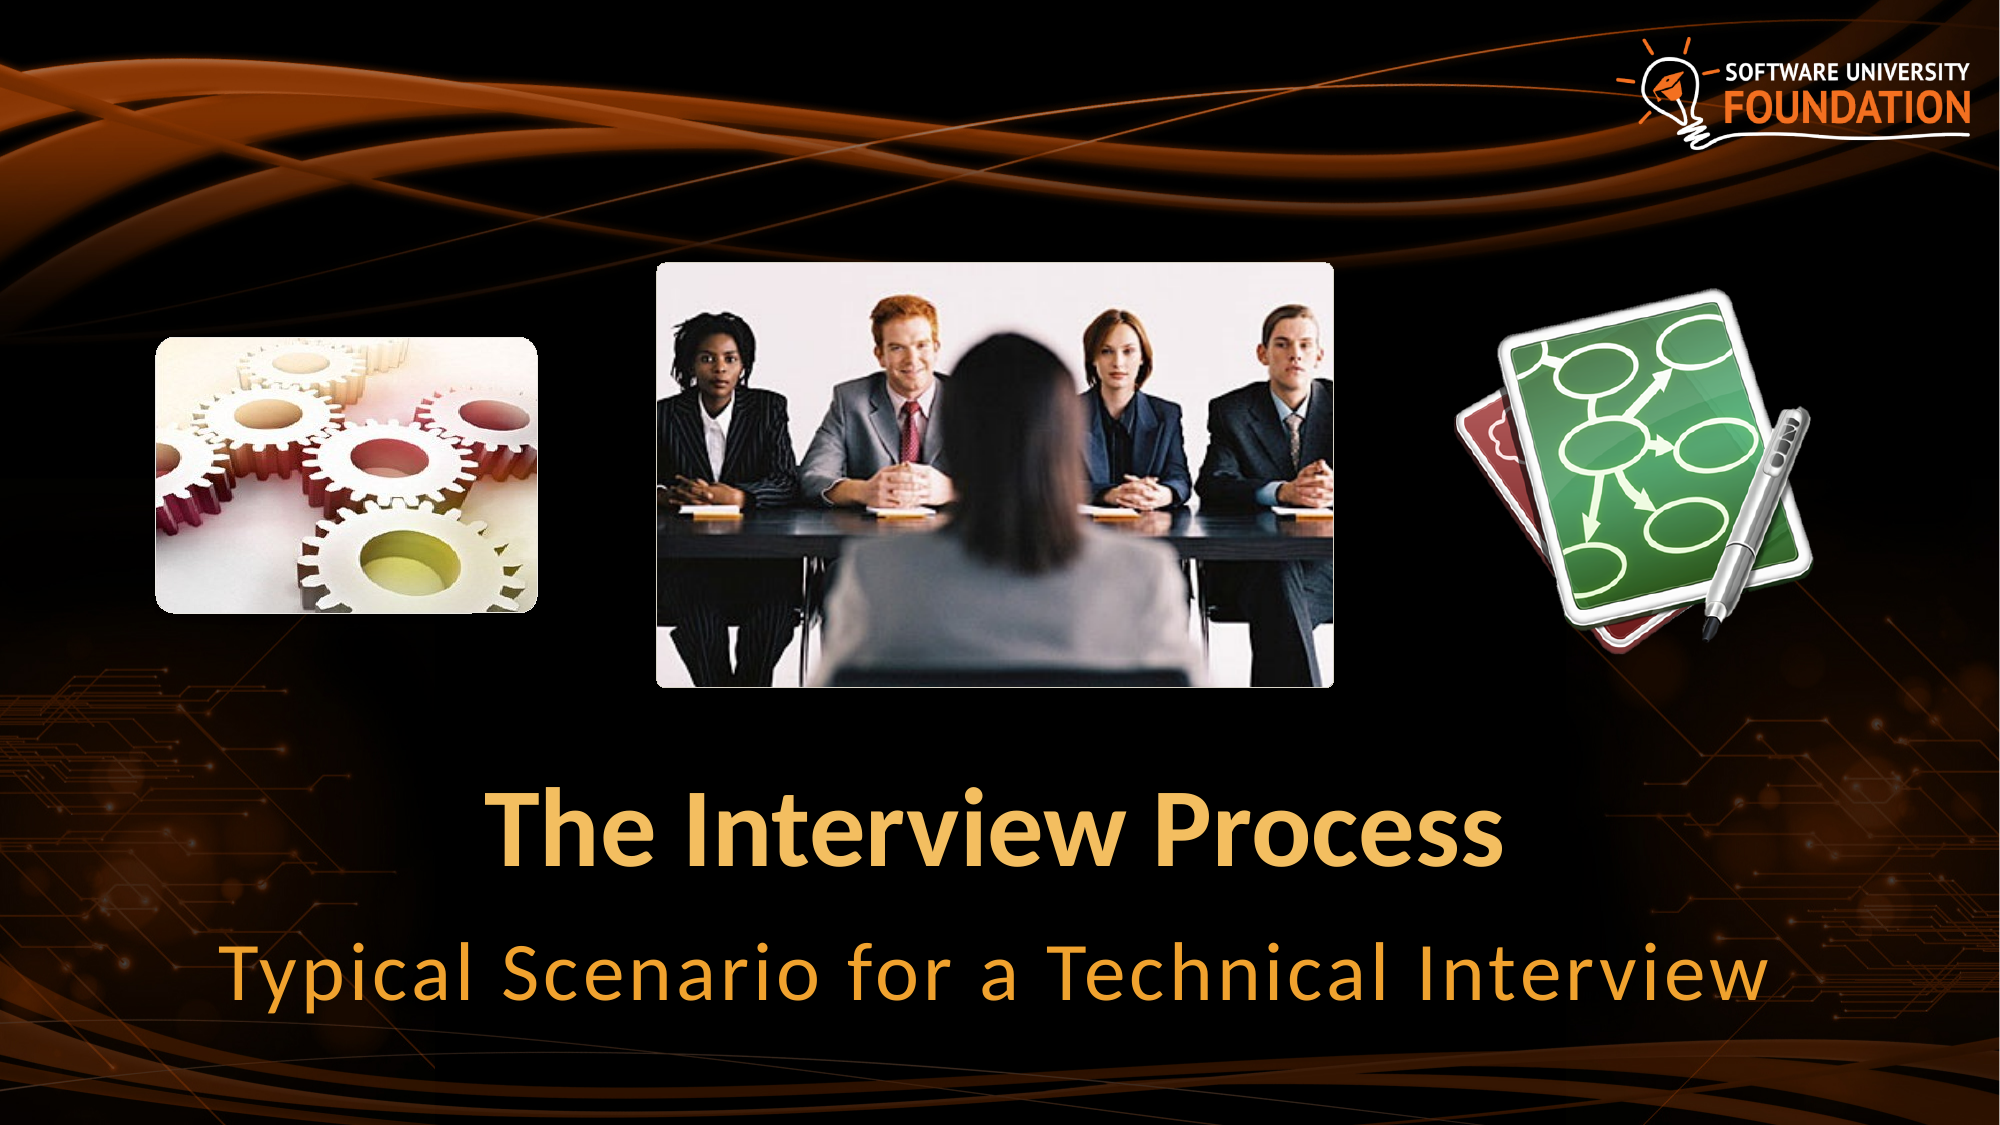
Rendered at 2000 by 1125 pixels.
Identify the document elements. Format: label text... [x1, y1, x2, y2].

list Typical Scenario for a Technical Interview [78, 906, 1913, 1019]
title The Interview Process [78, 761, 1913, 897]
picture [0, 0, 2000, 1125]
